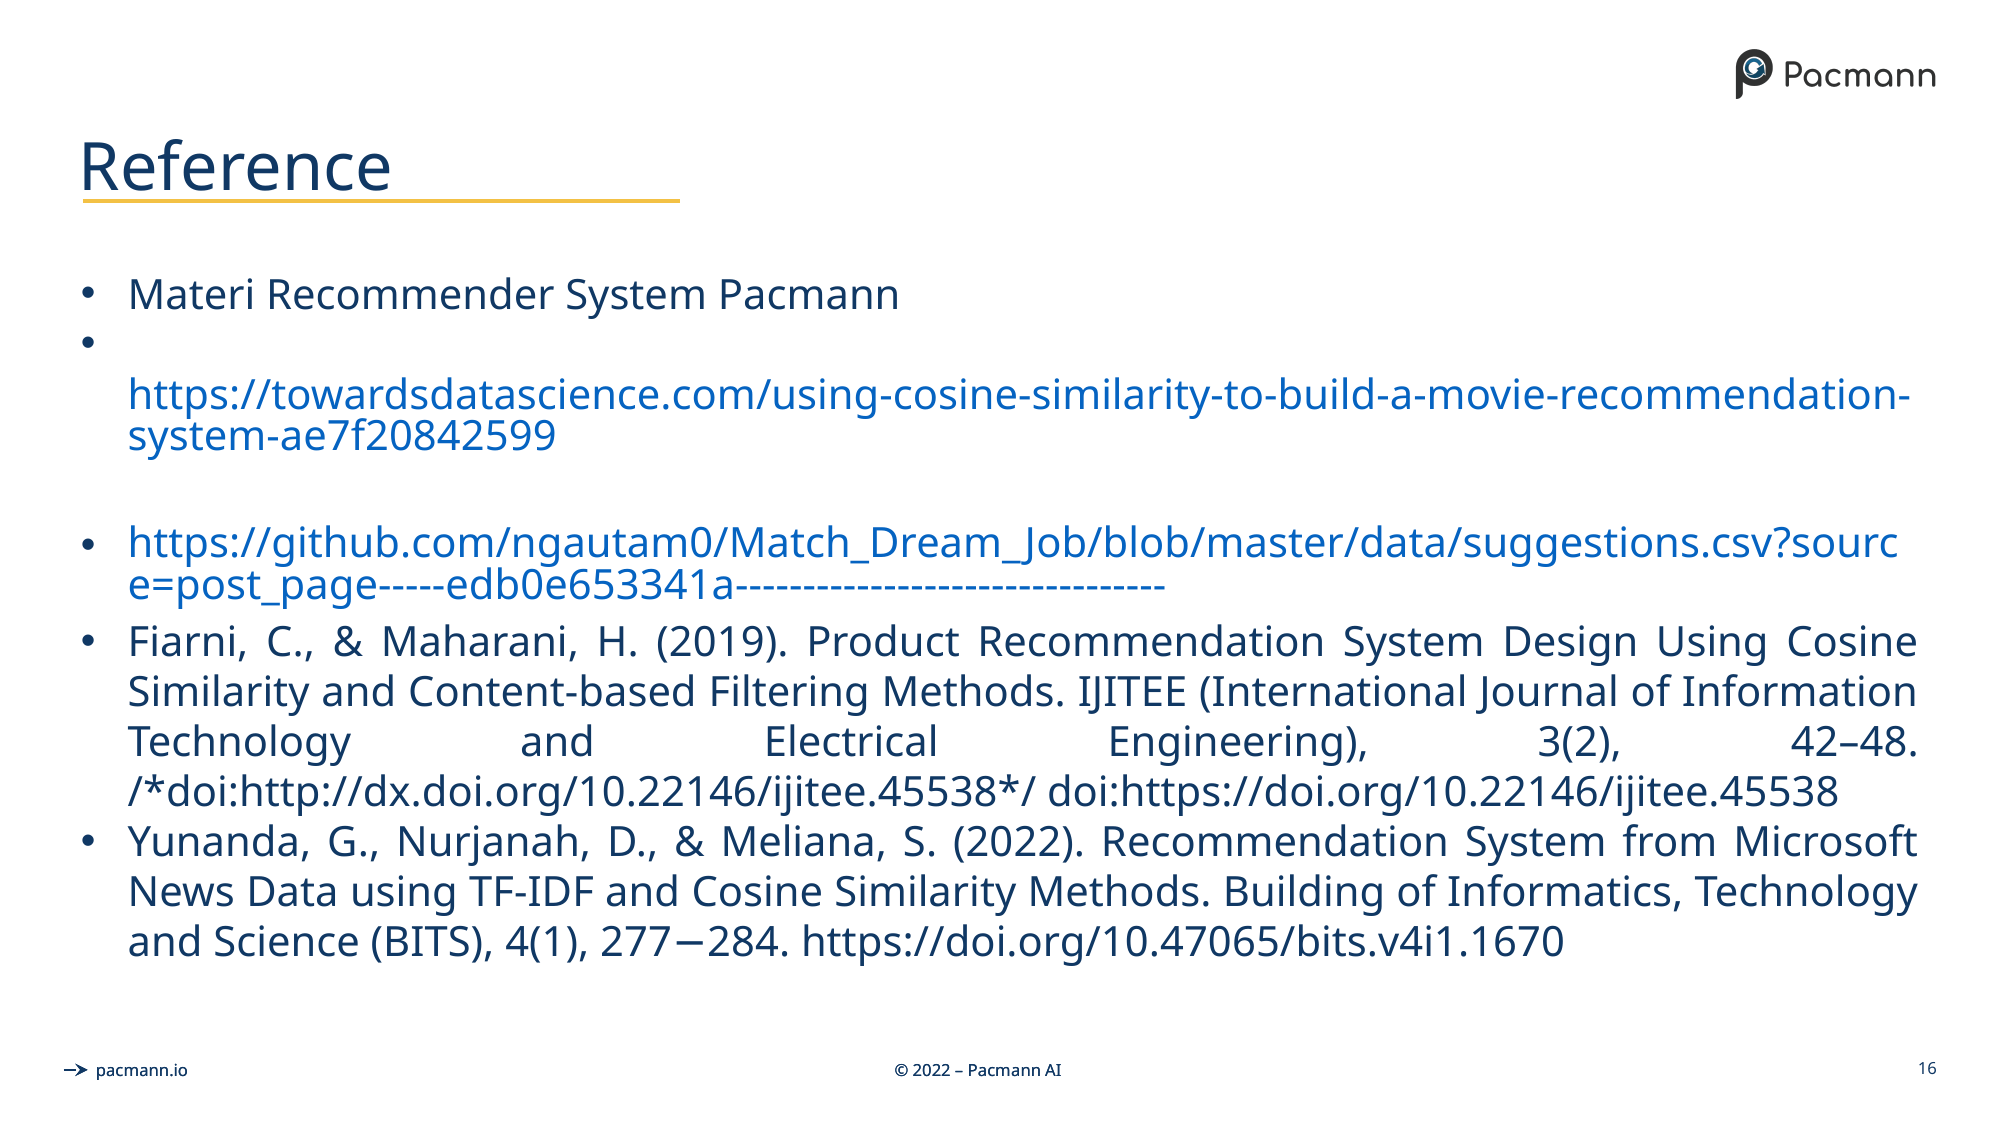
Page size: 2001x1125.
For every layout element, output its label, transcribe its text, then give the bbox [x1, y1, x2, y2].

picture [1707, 36, 1966, 112]
text_box Materi Recommender System Pacmann https://towardsdatascience.com/using-cosine-similarity-to-build-a-movie-recommendation-system-ae7f20842599 https://github.com/ngautam0/Match_Dream_Job/blob/master/data/suggestions.csv?source=post_page-----edb0e653341a-------------------------------- Fiarni, C., & Maharani, H. (2019). Product Recommendation System Design Using Cosine Similarity and Content-based Filtering Methods. IJITEE (International Journal of Information Technology and Electrical Engineering), 3(2), 42–48. /*doi:http://dx.doi.org/10.22146/ijitee.45538*/ doi:https://doi.org/10.22146/ijitee.45538 Yunanda, G., Nurjanah, D., & Meliana, S. (2022). Recommendation System from Microsoft News Data using TF-IDF and Cosine Similarity Methods. Building of Informatics, Technology and Science (BITS), 4(1), 277−284. https://doi.org/10.47065/bits.v4i1.1670 [65, 259, 1934, 940]
title Reference [63, 59, 1952, 278]
